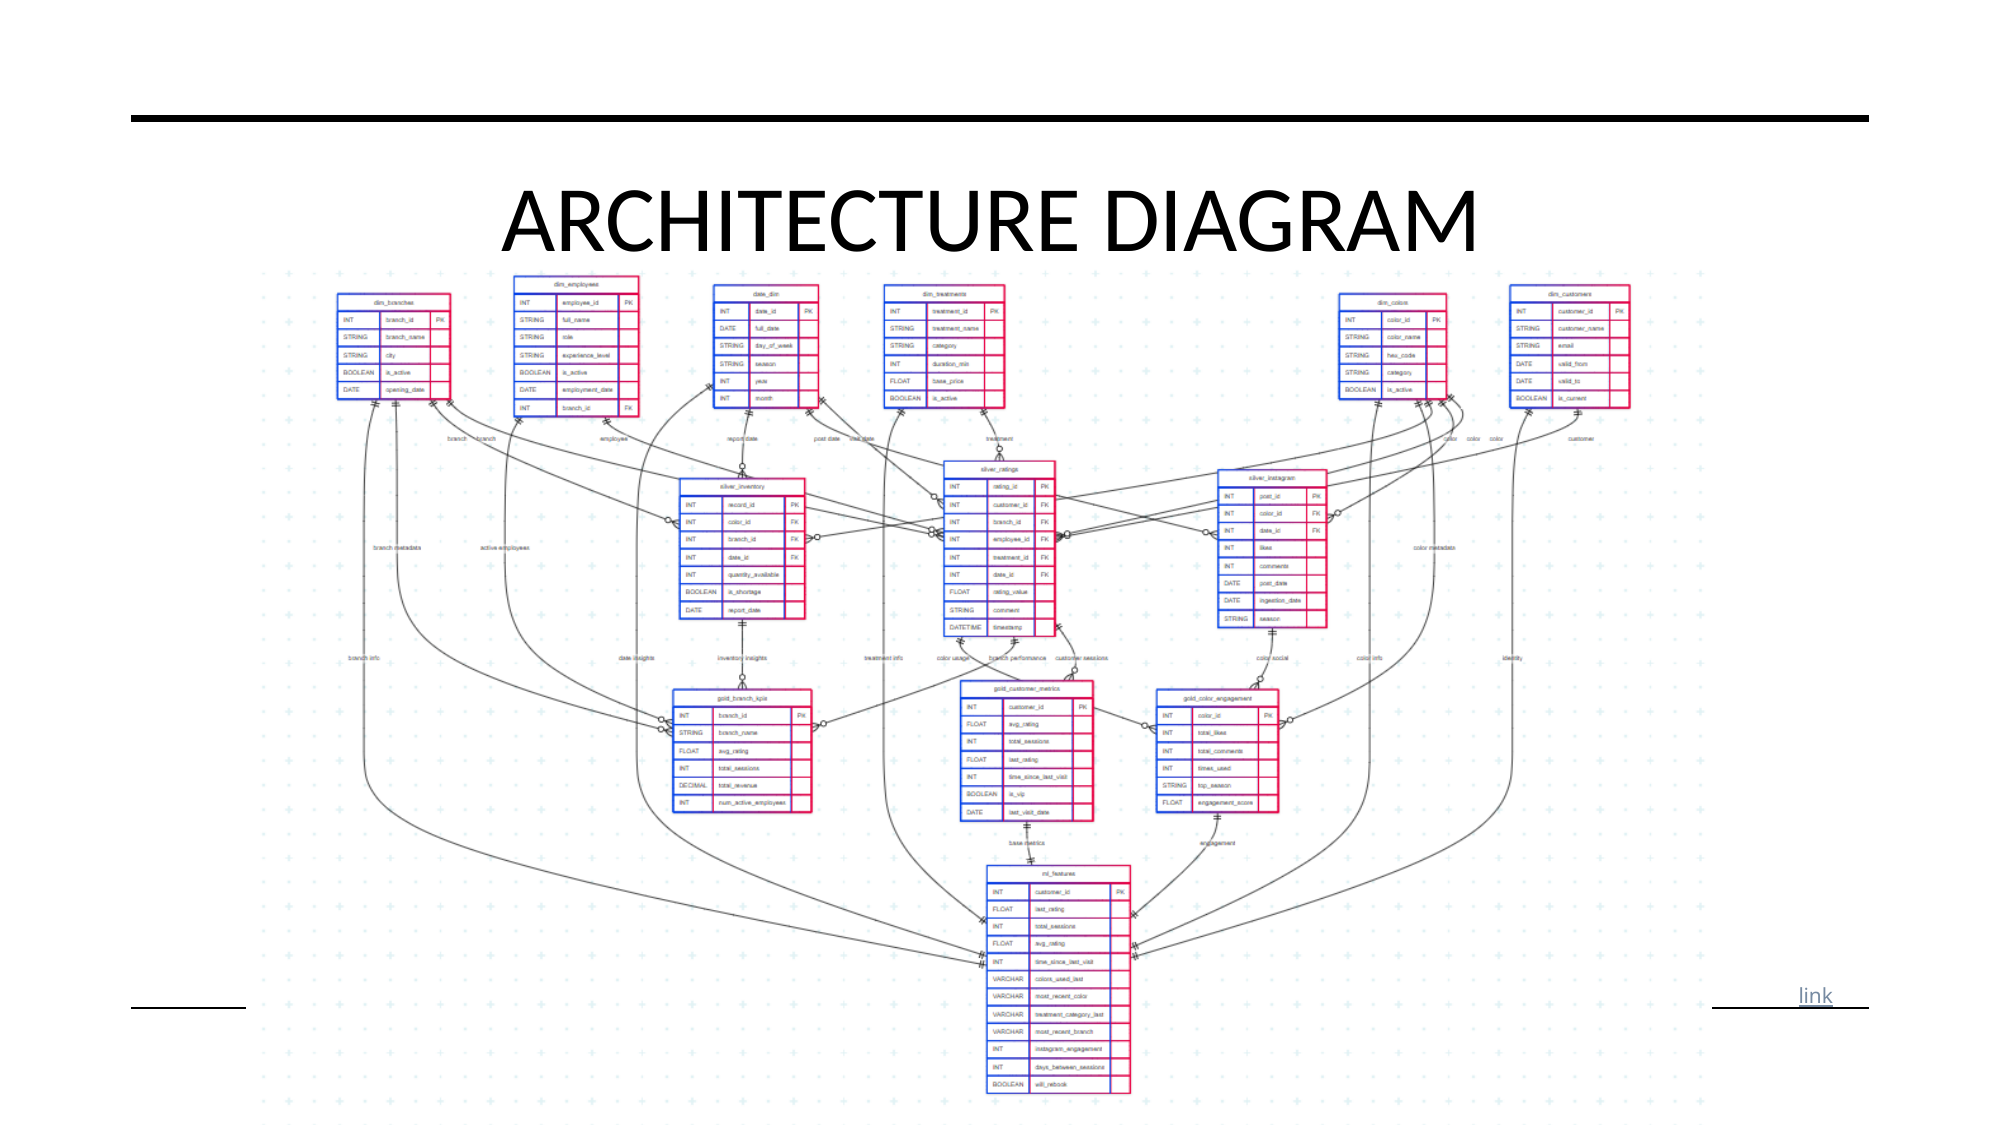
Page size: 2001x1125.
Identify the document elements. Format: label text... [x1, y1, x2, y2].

picture [245, 256, 1712, 1125]
text_box link [1783, 974, 1882, 1019]
title ARCHITECTURE DIAGRAM [114, 149, 1869, 365]
